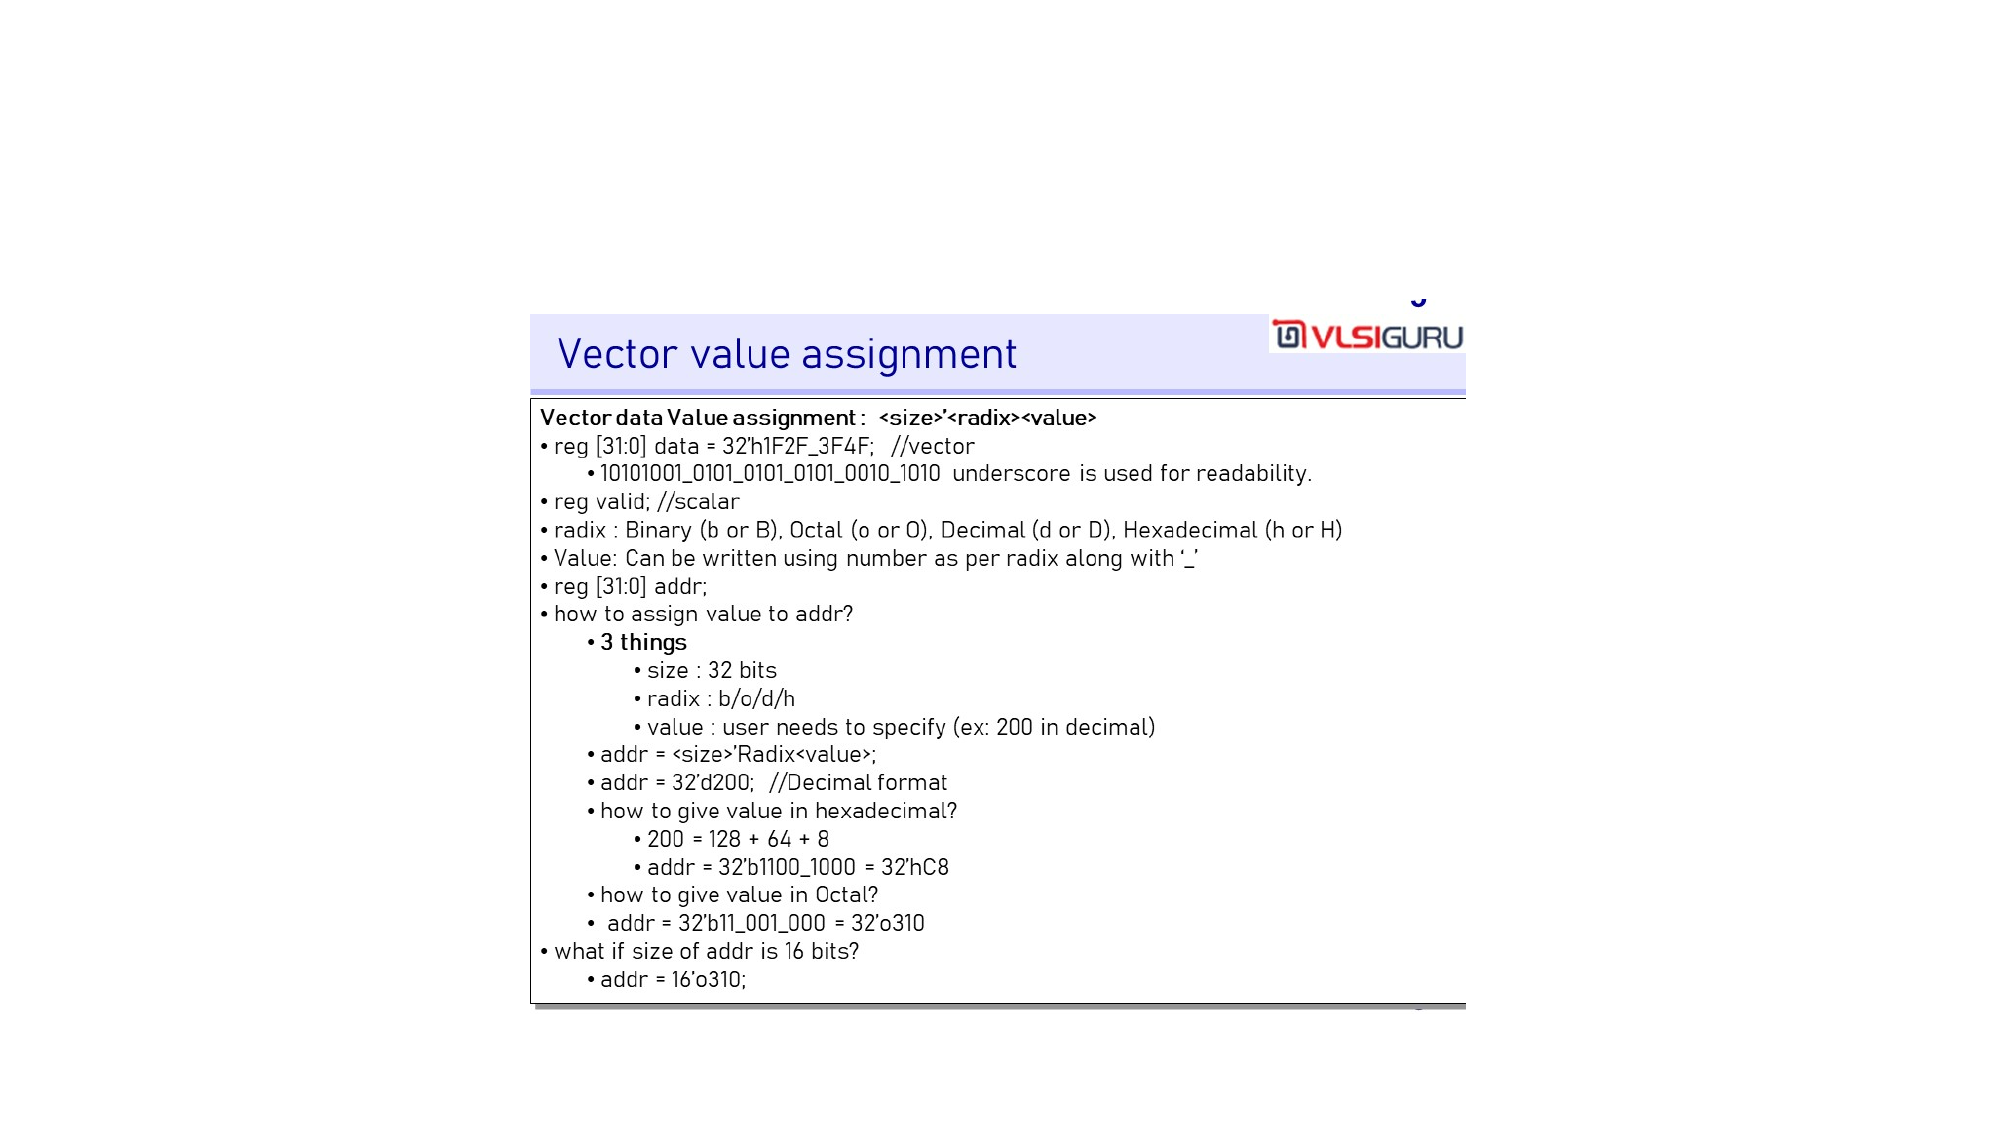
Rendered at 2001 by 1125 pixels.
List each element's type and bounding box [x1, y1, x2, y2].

list [521, 299, 1479, 1014]
